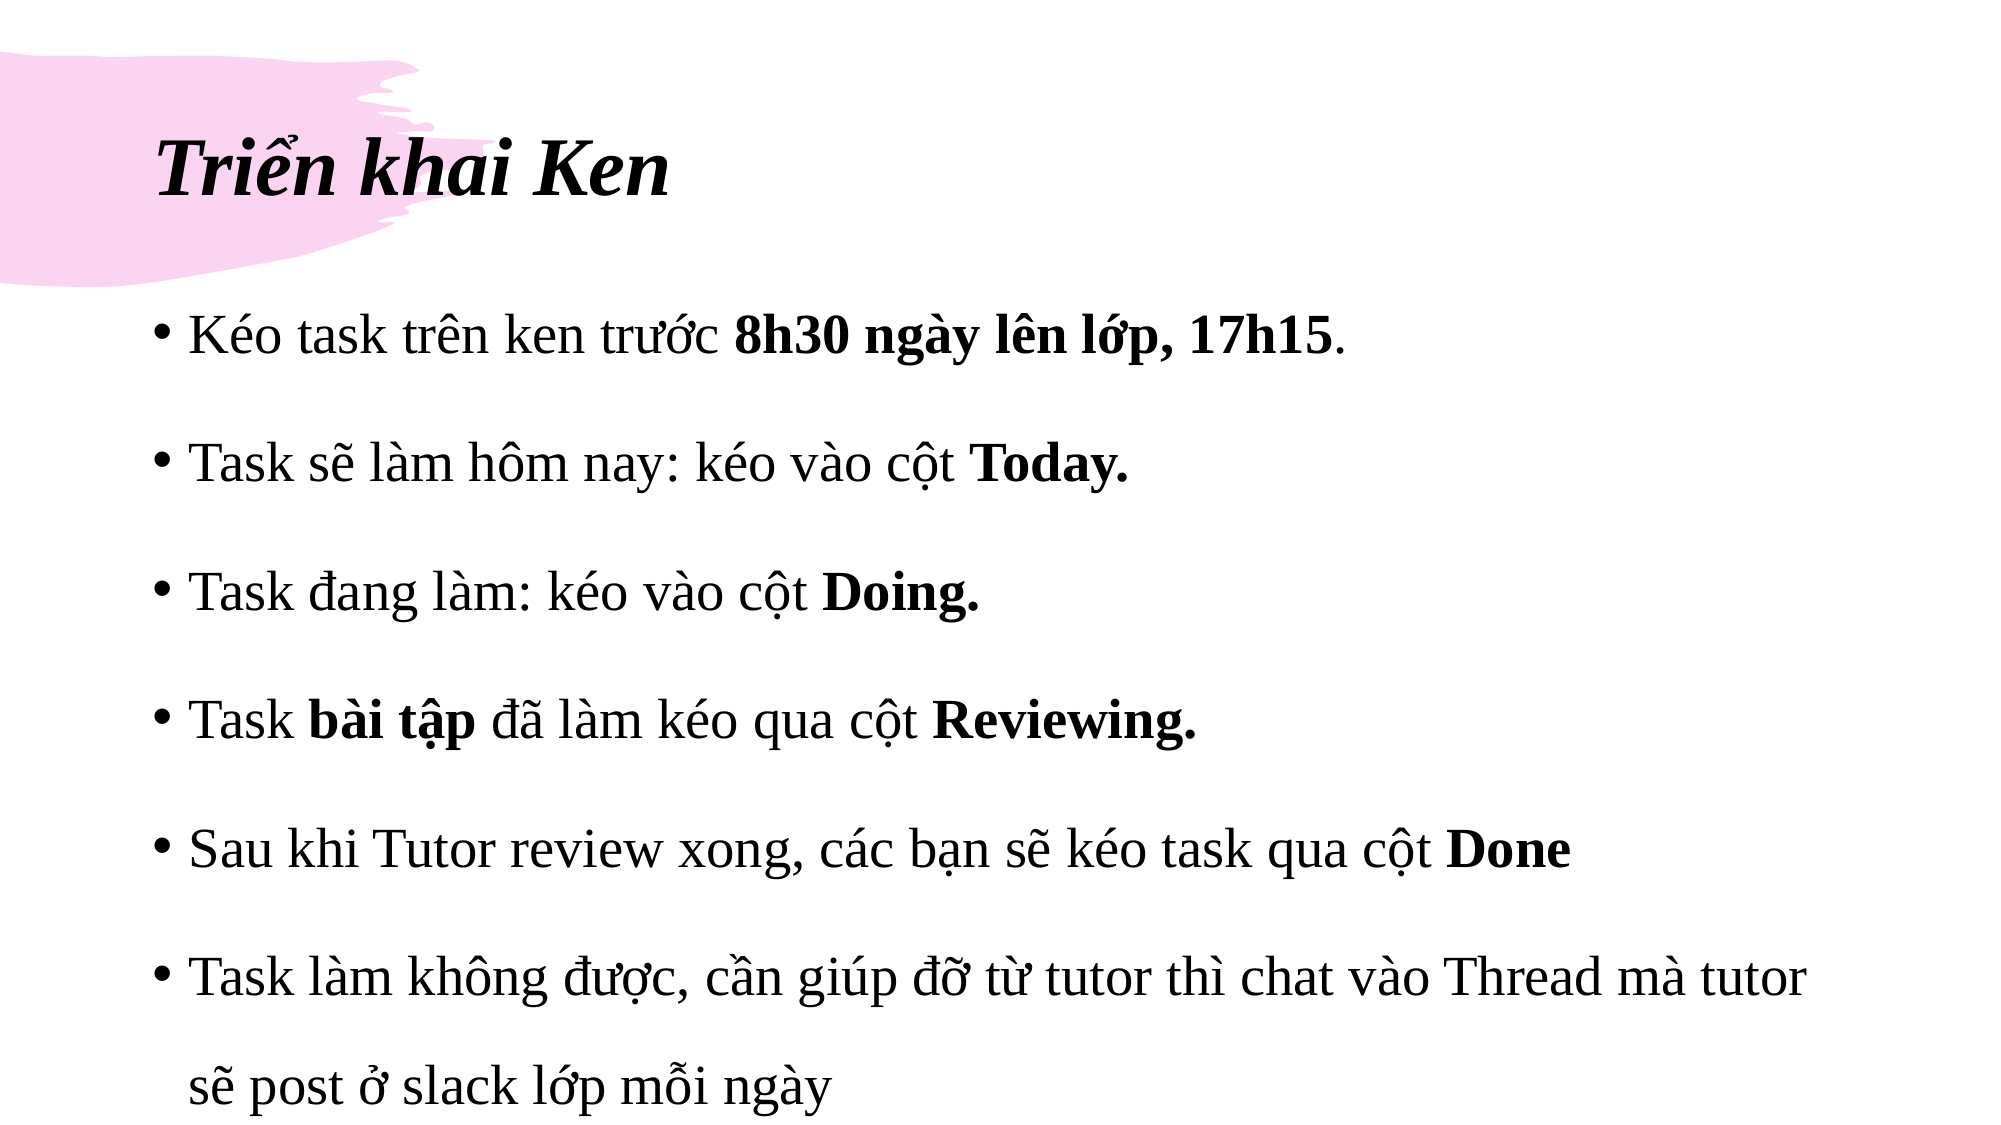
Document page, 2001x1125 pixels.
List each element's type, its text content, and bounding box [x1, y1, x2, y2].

list Kéo task trên ken trước 8h30 ngày lên lớp, 17h15. Task sẽ làm hôm nay: kéo vào cột Today. Task đang làm: kéo vào cột Doing. Task bài tập đã làm kéo qua cột Reviewing. Sau khi Tutor review xong, các bạn sẽ kéo task qua cột Done Task làm không được, cần giúp đỡ từ tutor thì chat vào Thread mà tutor sẽ post ở slack lớp mỗi ngày [137, 248, 1863, 1125]
title Triển khai Ken [137, 59, 1863, 248]
